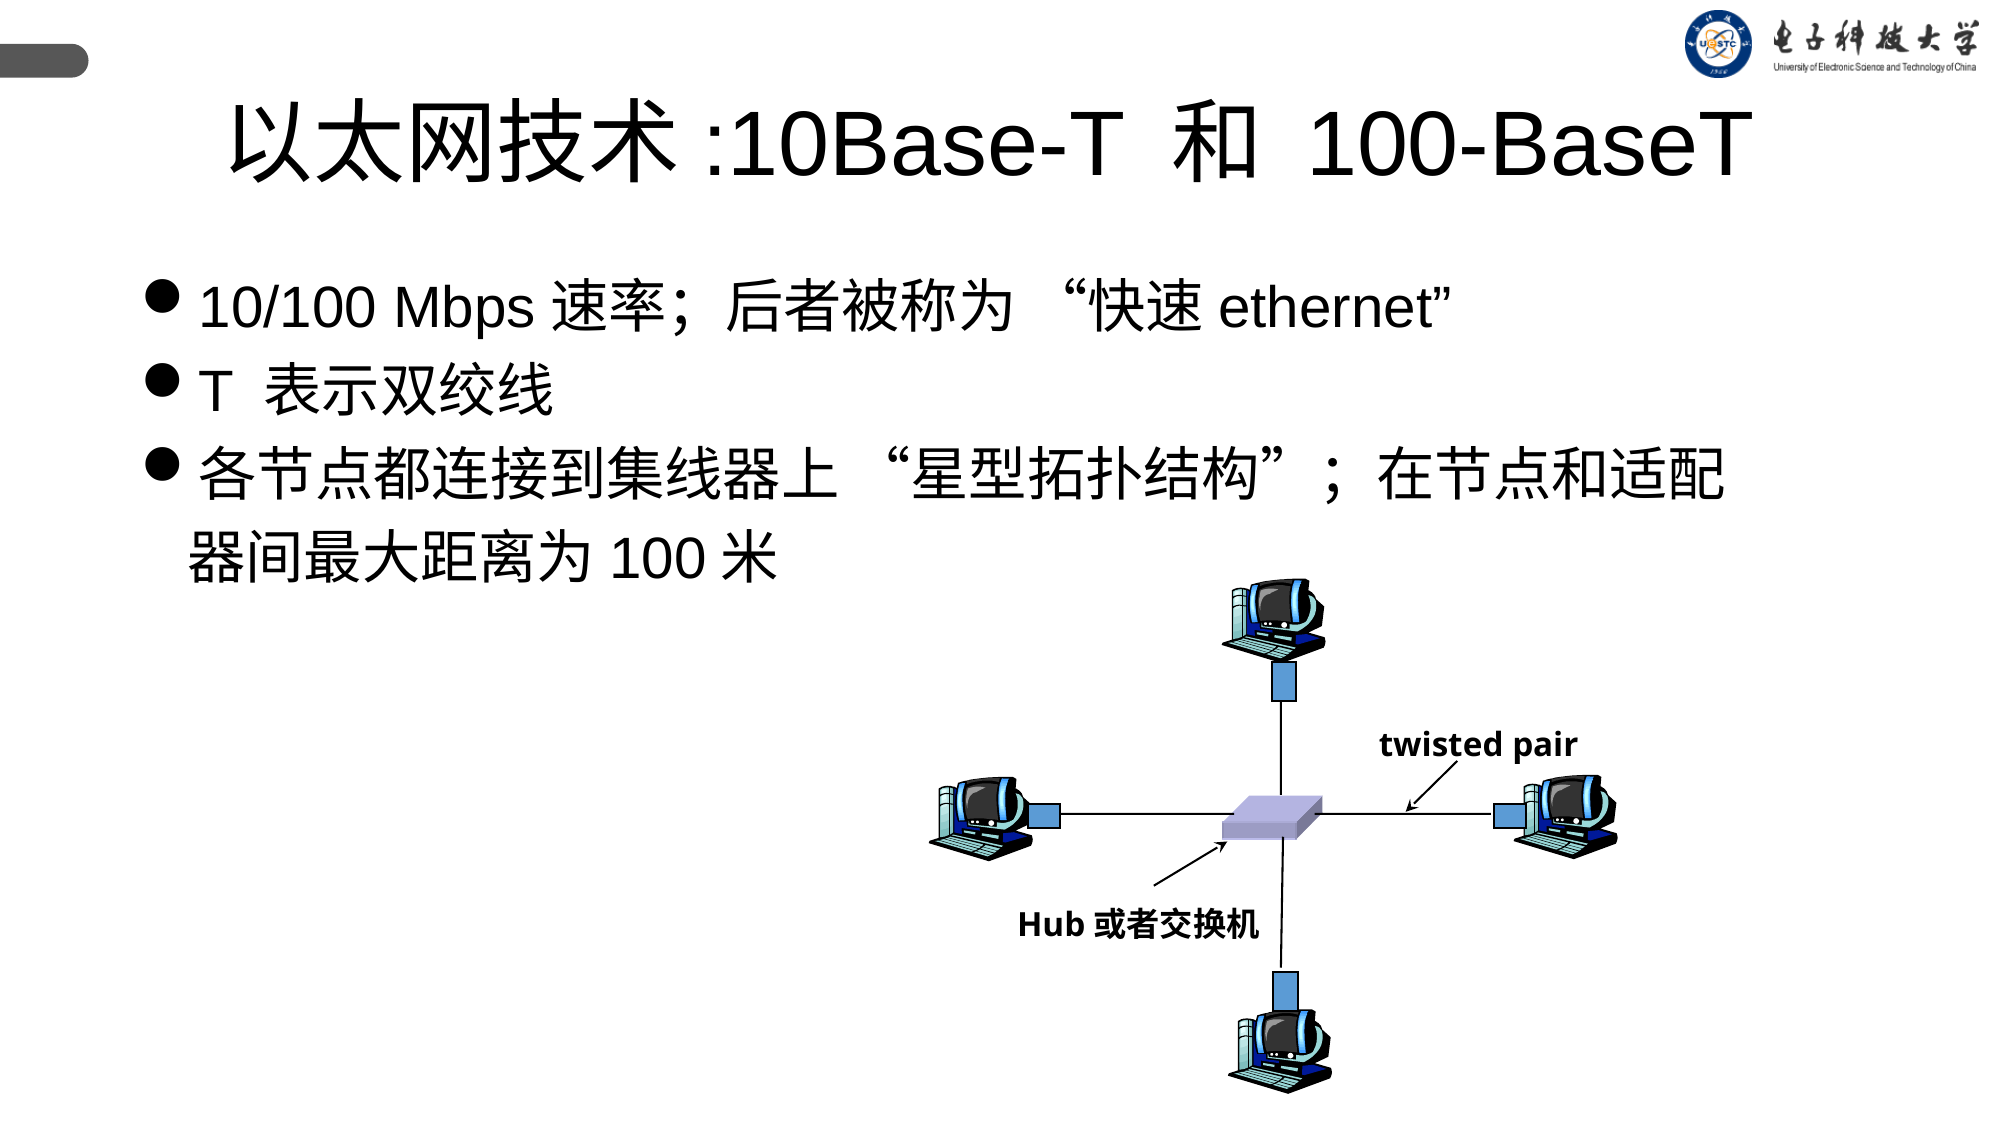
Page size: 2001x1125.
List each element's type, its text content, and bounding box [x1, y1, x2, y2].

picture [1685, 10, 1979, 78]
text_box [928, 577, 1622, 1097]
text_box 10/100 Mbps速率；后者被称为 “快速ethernet” T 表示双绞线 各节点都连接到集线器上 “星型拓扑结构”；在节点和适配器间最大距离为100米 [125, 247, 1782, 598]
text_box 以太网技术:10Base-T 和 100-BaseT [0, 89, 1977, 277]
